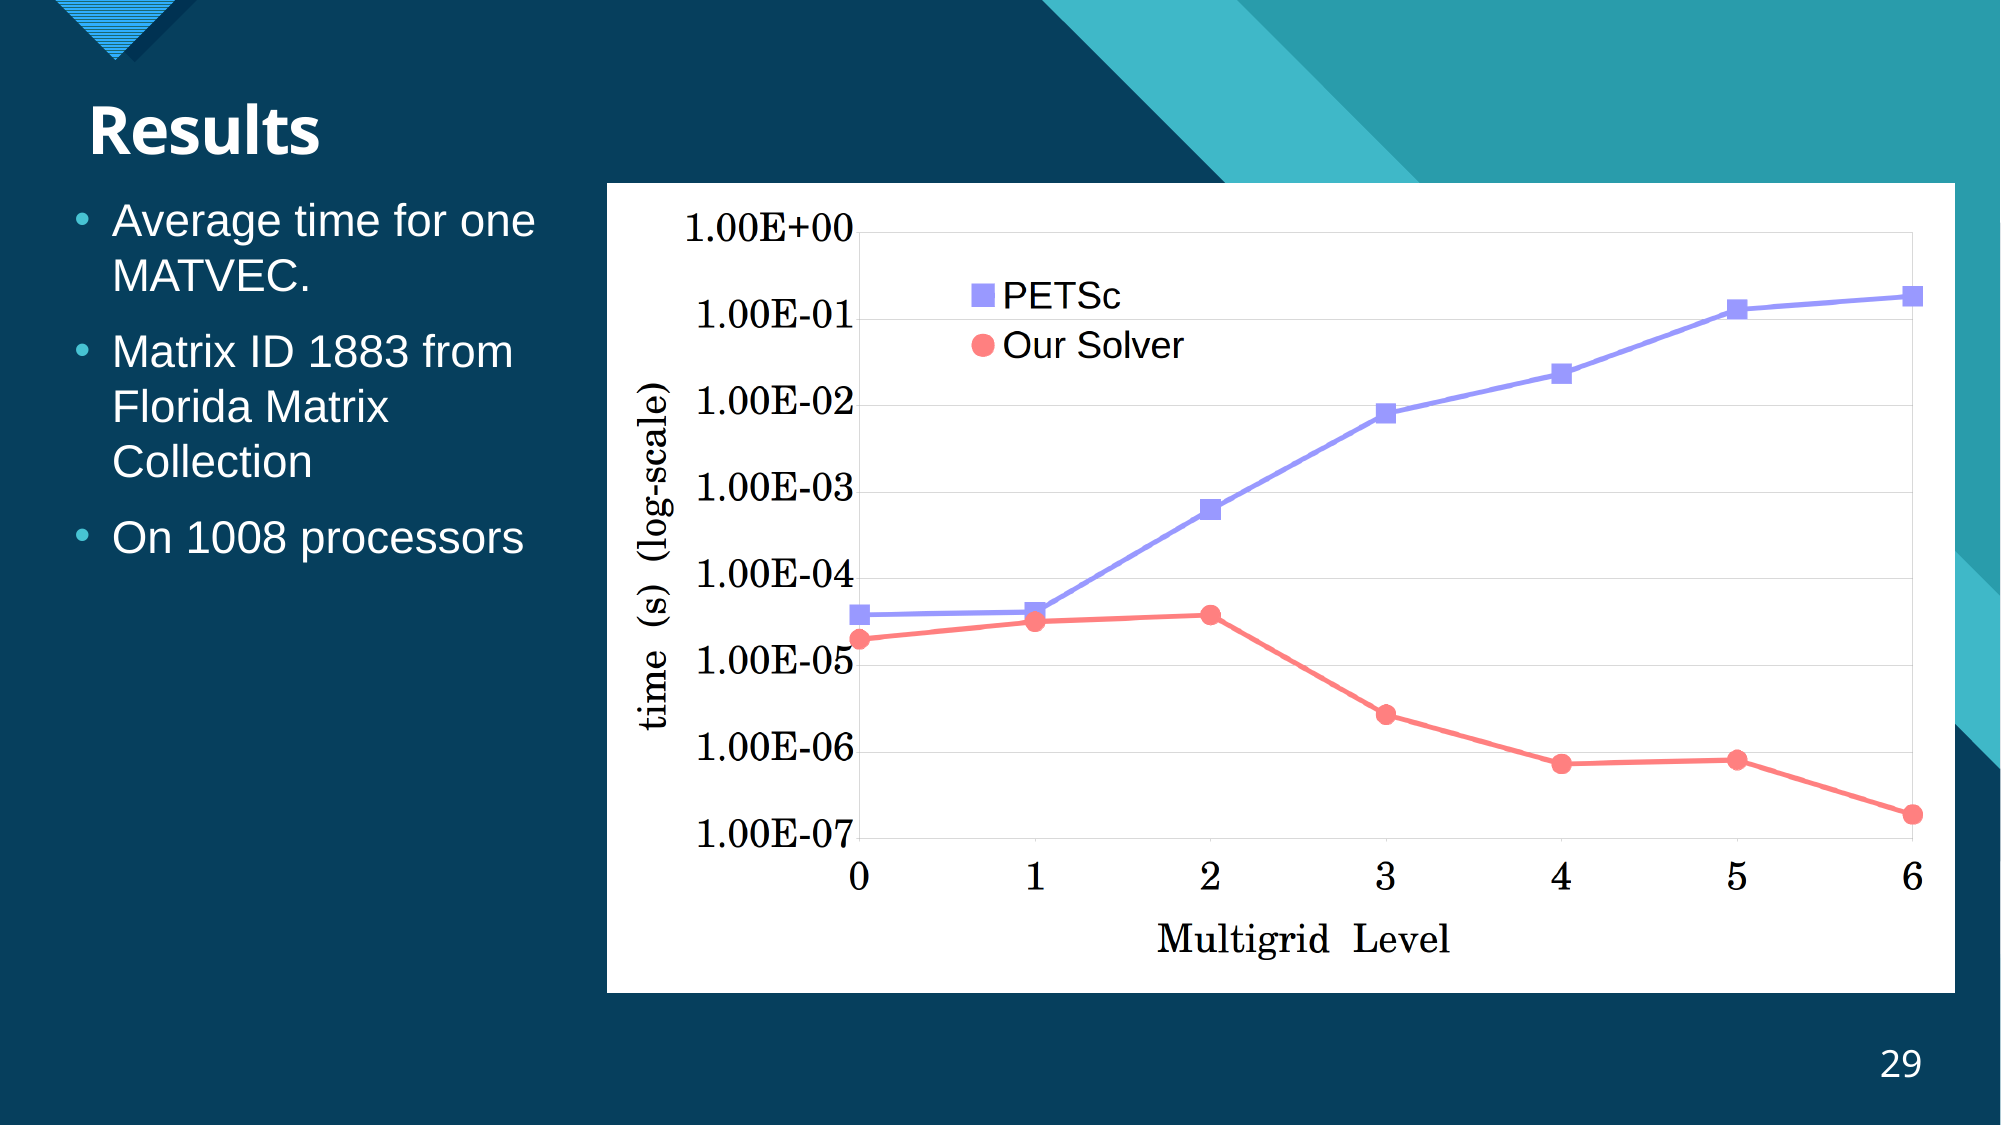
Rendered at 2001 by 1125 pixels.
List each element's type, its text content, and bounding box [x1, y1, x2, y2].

picture [608, 182, 1956, 992]
title Results [72, 89, 1913, 177]
slide_number 29 [1845, 1035, 1938, 1096]
list Average time for one MATVEC. Matrix ID 1883 from Florida Matrix Collection On 1008 processors [59, 183, 607, 597]
